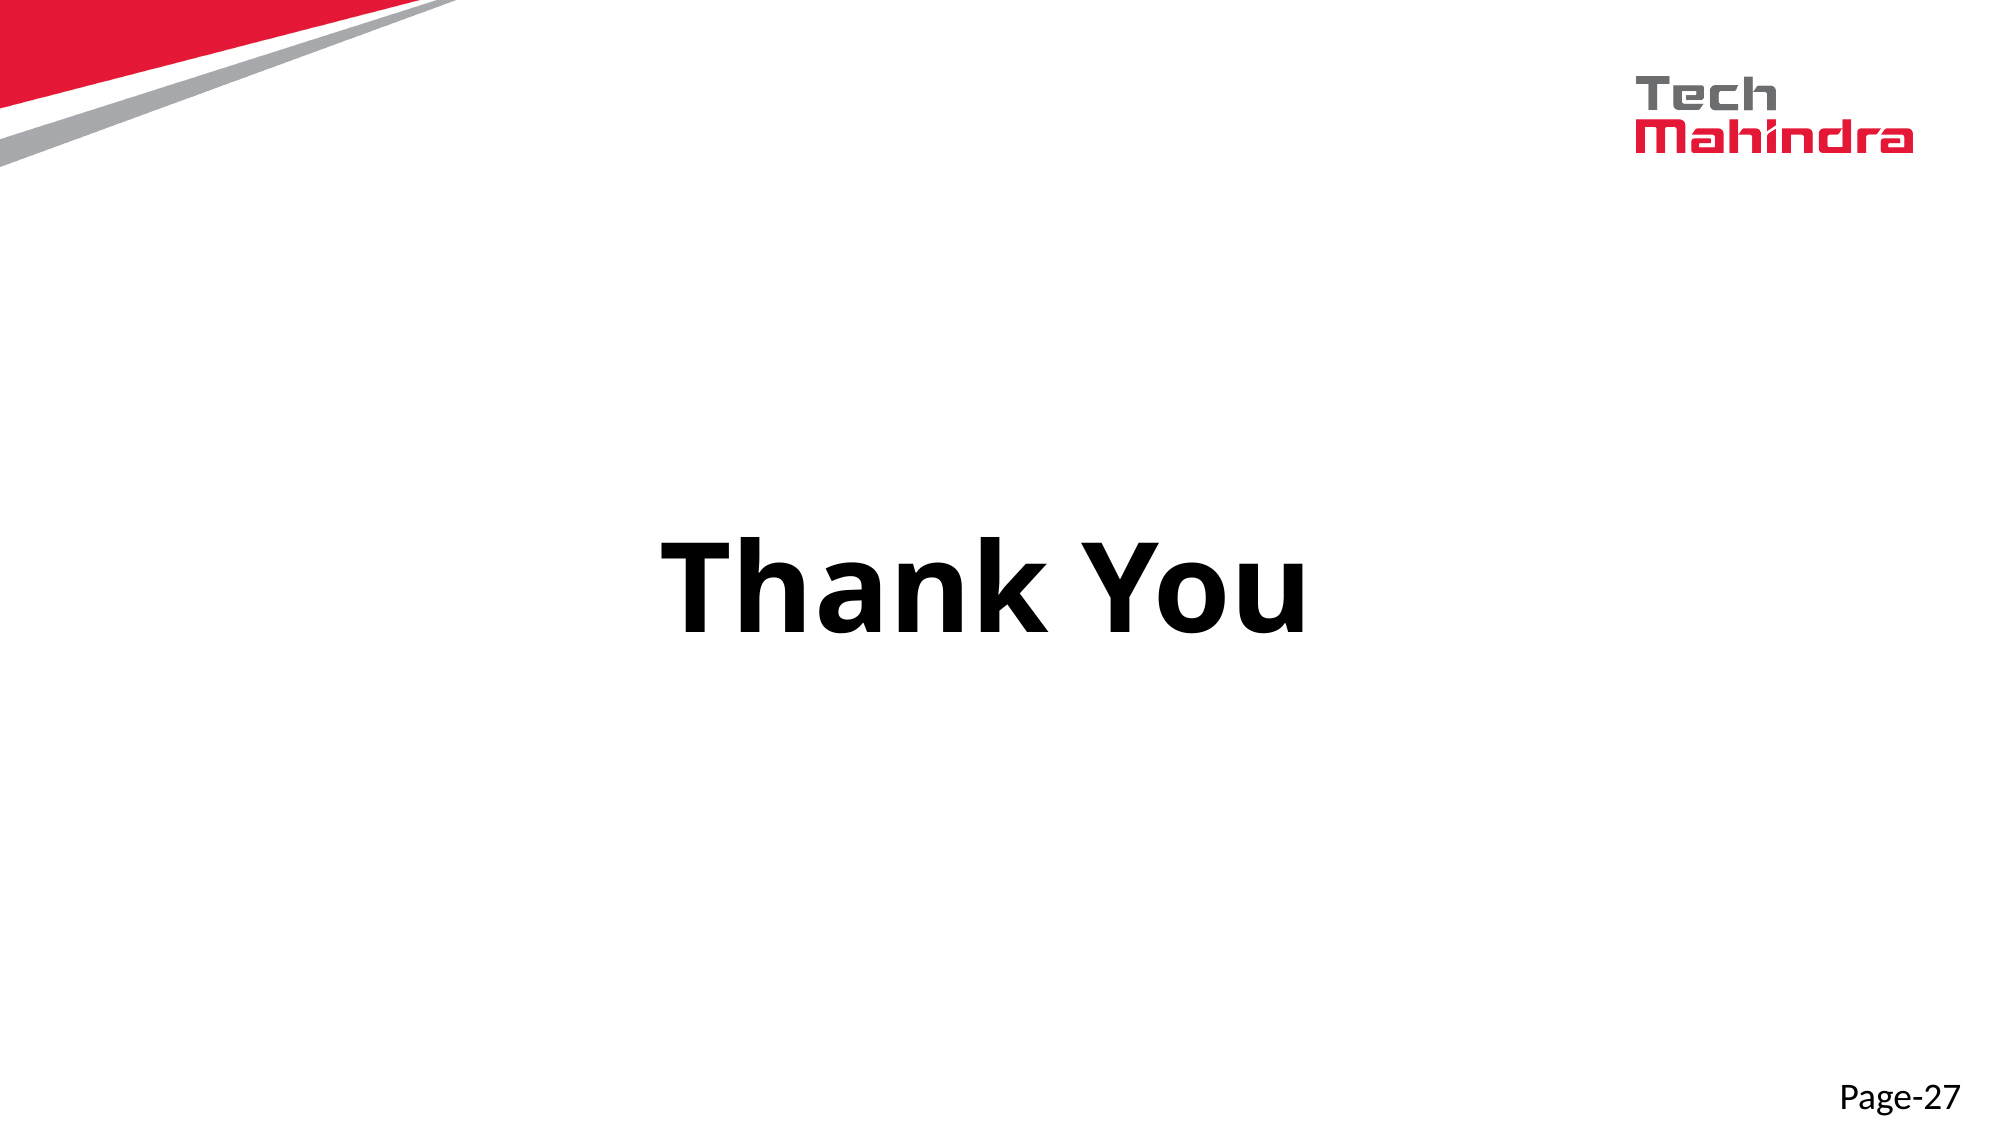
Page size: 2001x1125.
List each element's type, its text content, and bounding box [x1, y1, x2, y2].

text_box Page-27 [1824, 1064, 1997, 1125]
title Thank You [644, 483, 1825, 702]
picture [1636, 76, 1913, 153]
picture [0, 0, 459, 167]
